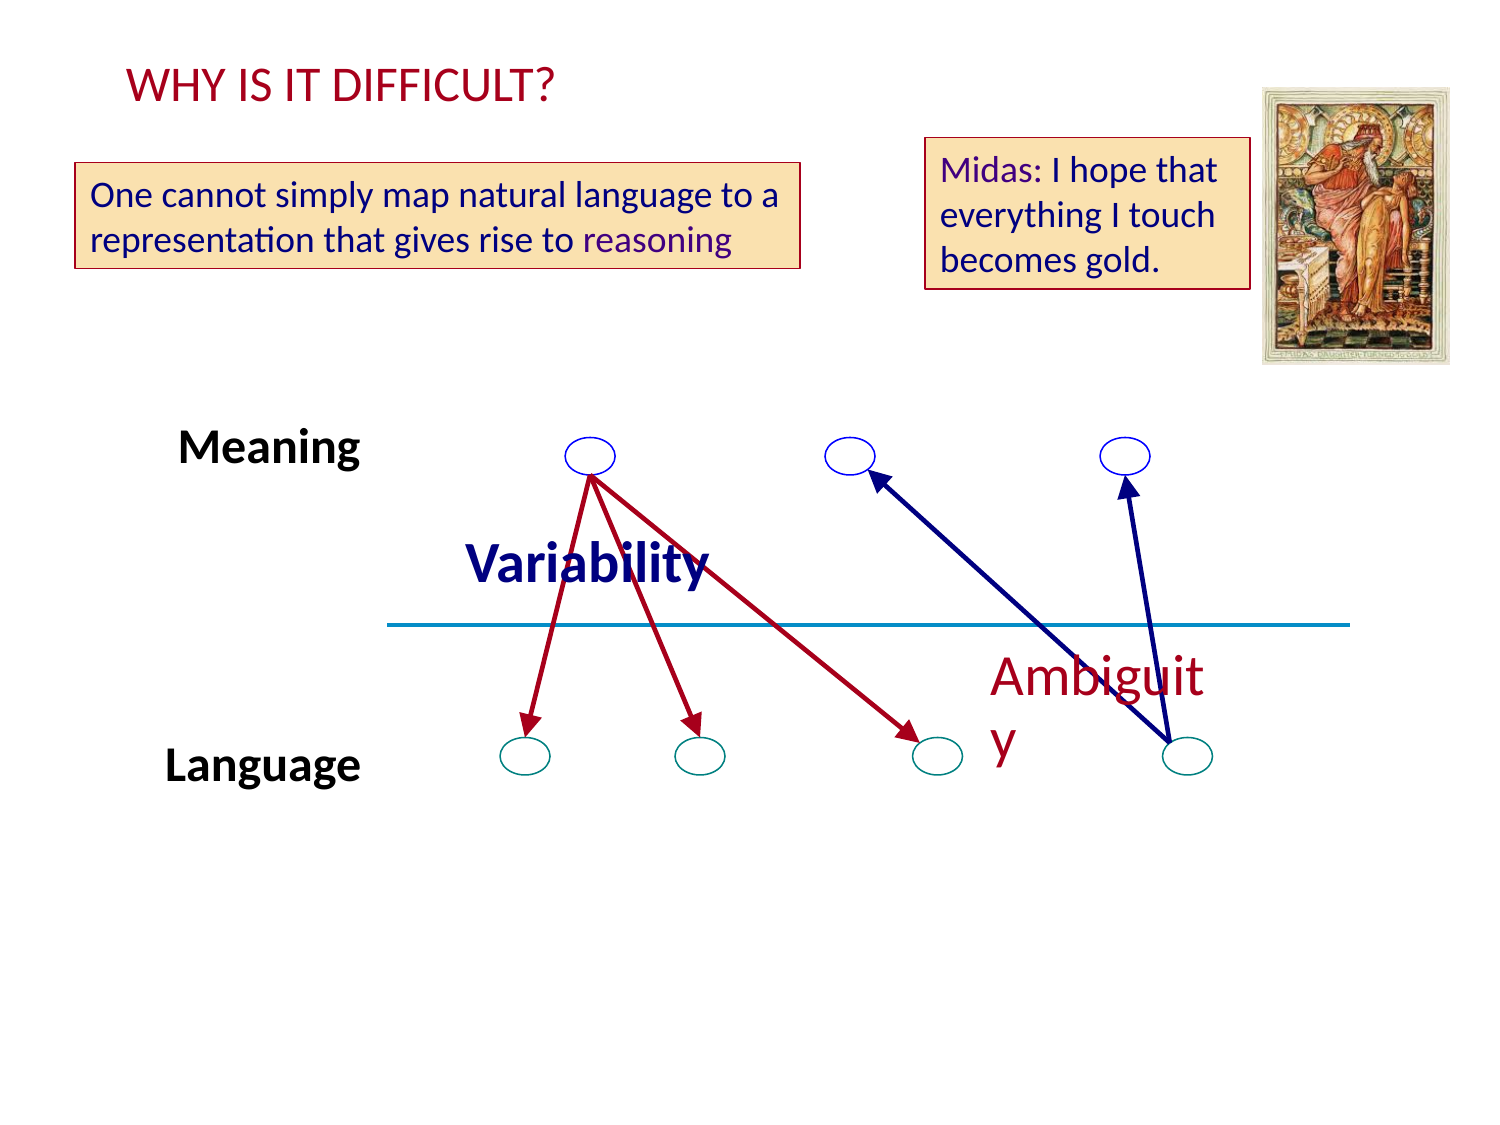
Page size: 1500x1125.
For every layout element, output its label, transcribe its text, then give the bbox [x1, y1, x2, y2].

text_box [675, 737, 726, 775]
slide_number Page ‹#› [0, 0, 493, 493]
text_box Language [149, 730, 438, 802]
text_box [1162, 751, 1213, 775]
text_box One cannot simply map natural language to a representation that gives rise to reasoning [75, 162, 800, 269]
text_box [825, 437, 851, 473]
text_box [500, 737, 551, 775]
text_box [912, 751, 963, 775]
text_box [449, 474, 903, 710]
picture [1262, 87, 1450, 366]
text_box Midas: I hope that everything I touch becomes gold. [924, 137, 1250, 289]
text_box [565, 437, 616, 473]
text_box Meaning [162, 412, 400, 484]
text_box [856, 430, 1225, 744]
title Why is it Difficult? [493, 37, 1386, 125]
